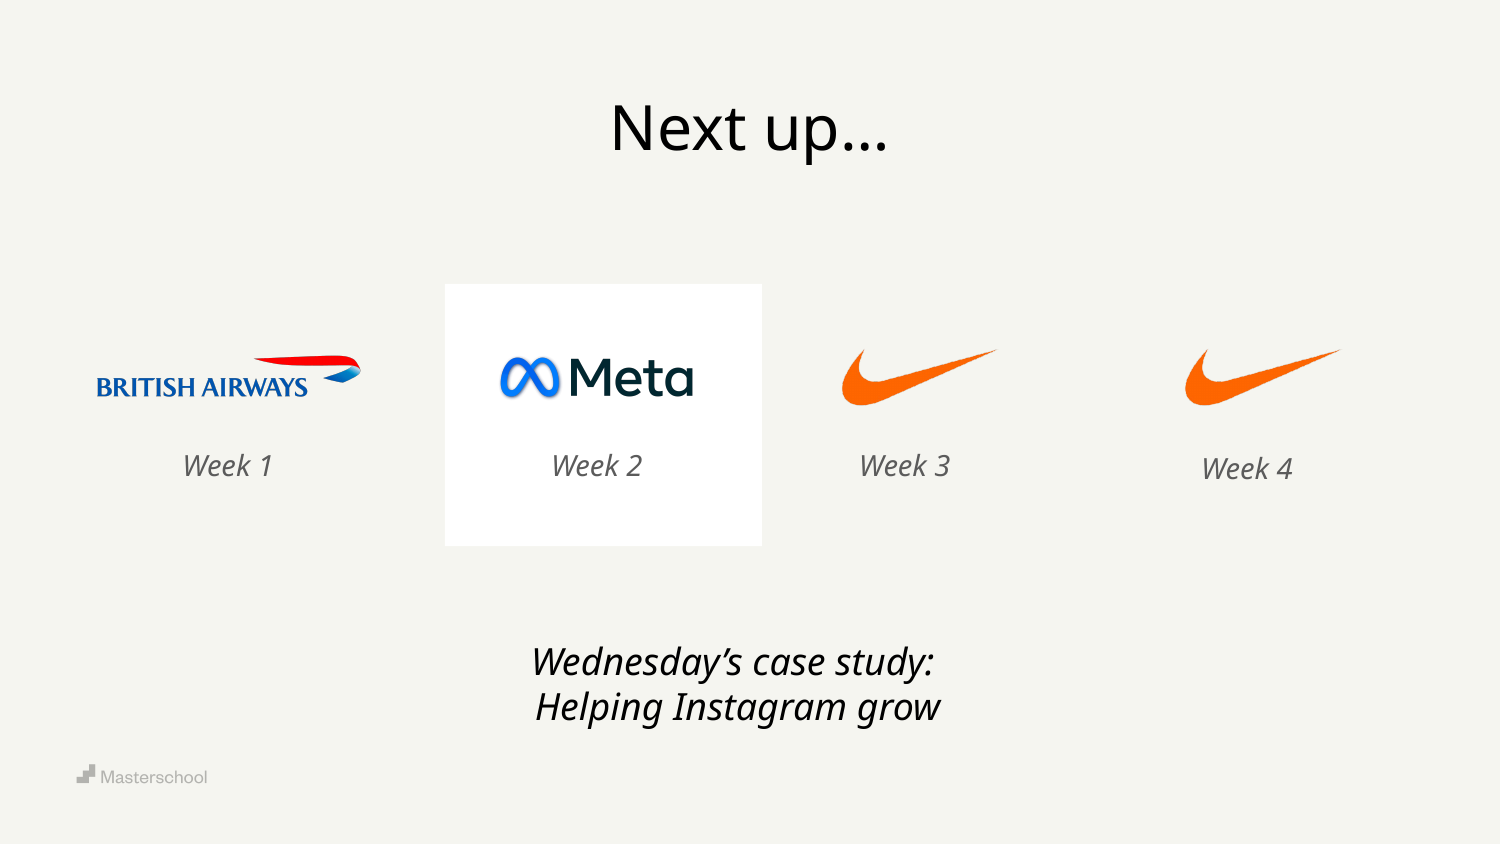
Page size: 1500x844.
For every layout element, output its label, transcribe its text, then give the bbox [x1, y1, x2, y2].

text_box Week 1 [150, 461, 306, 497]
picture [94, 301, 362, 453]
text_box Next up… [350, 88, 1150, 181]
text_box [444, 283, 762, 547]
picture [494, 319, 700, 435]
text_box Week 4 [1169, 472, 1325, 501]
picture [58, 751, 225, 802]
picture [1141, 289, 1386, 465]
text_box Week 2 [519, 443, 675, 497]
picture [797, 289, 1043, 465]
text_box Wednesday’s case study: Helping Instagram grow [390, 623, 1085, 744]
text_box Week 3 [827, 472, 983, 497]
